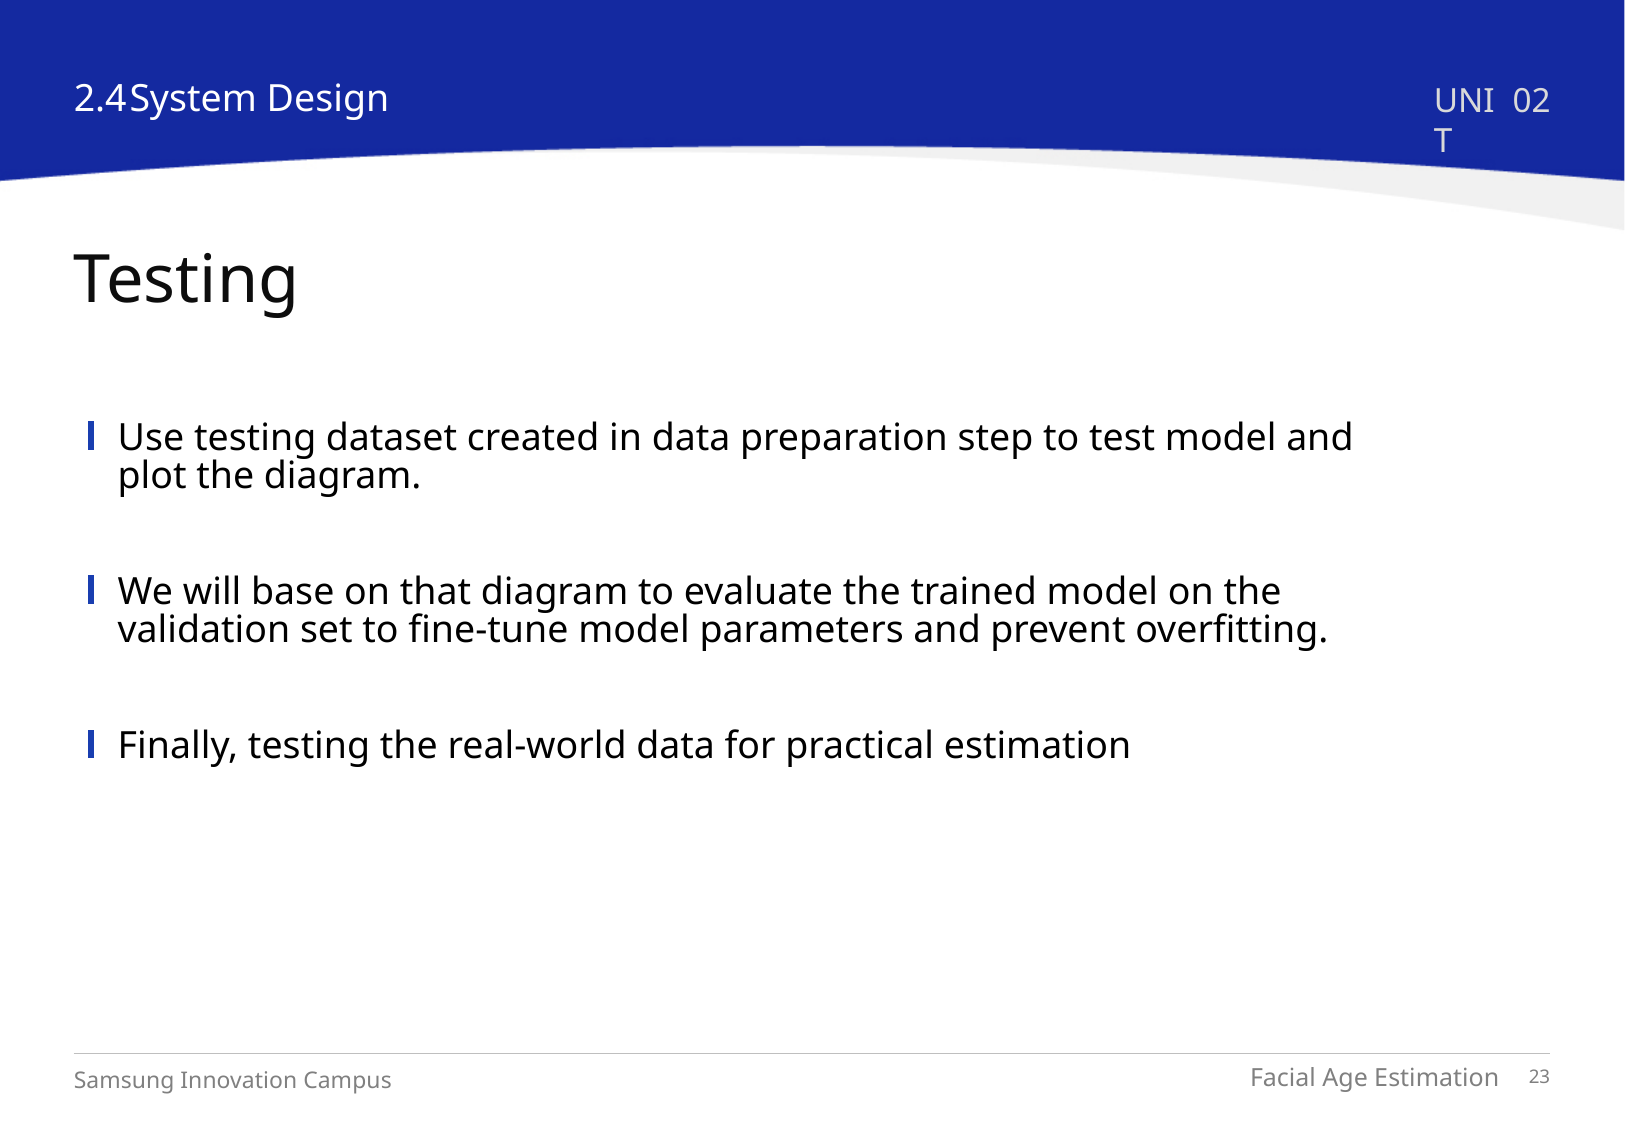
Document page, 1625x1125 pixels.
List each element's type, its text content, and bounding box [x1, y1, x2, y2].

list Use testing dataset created in data preparation step to test model and plot the diagram. We will base on that diagram to evaluate the trained model on the validation set to fine-tune model parameters and prevent overfitting. Finally, testing the real-world data for practical estimation [88, 420, 1410, 923]
title Testing [73, 236, 1475, 317]
list System Design [129, 73, 1252, 120]
list 2.4 [73, 73, 127, 120]
text_box Facial Age Estimation [1235, 1054, 1515, 1100]
list 02 [1511, 78, 1551, 120]
list UNIT [1433, 78, 1511, 120]
picture [0, 0, 1625, 1125]
